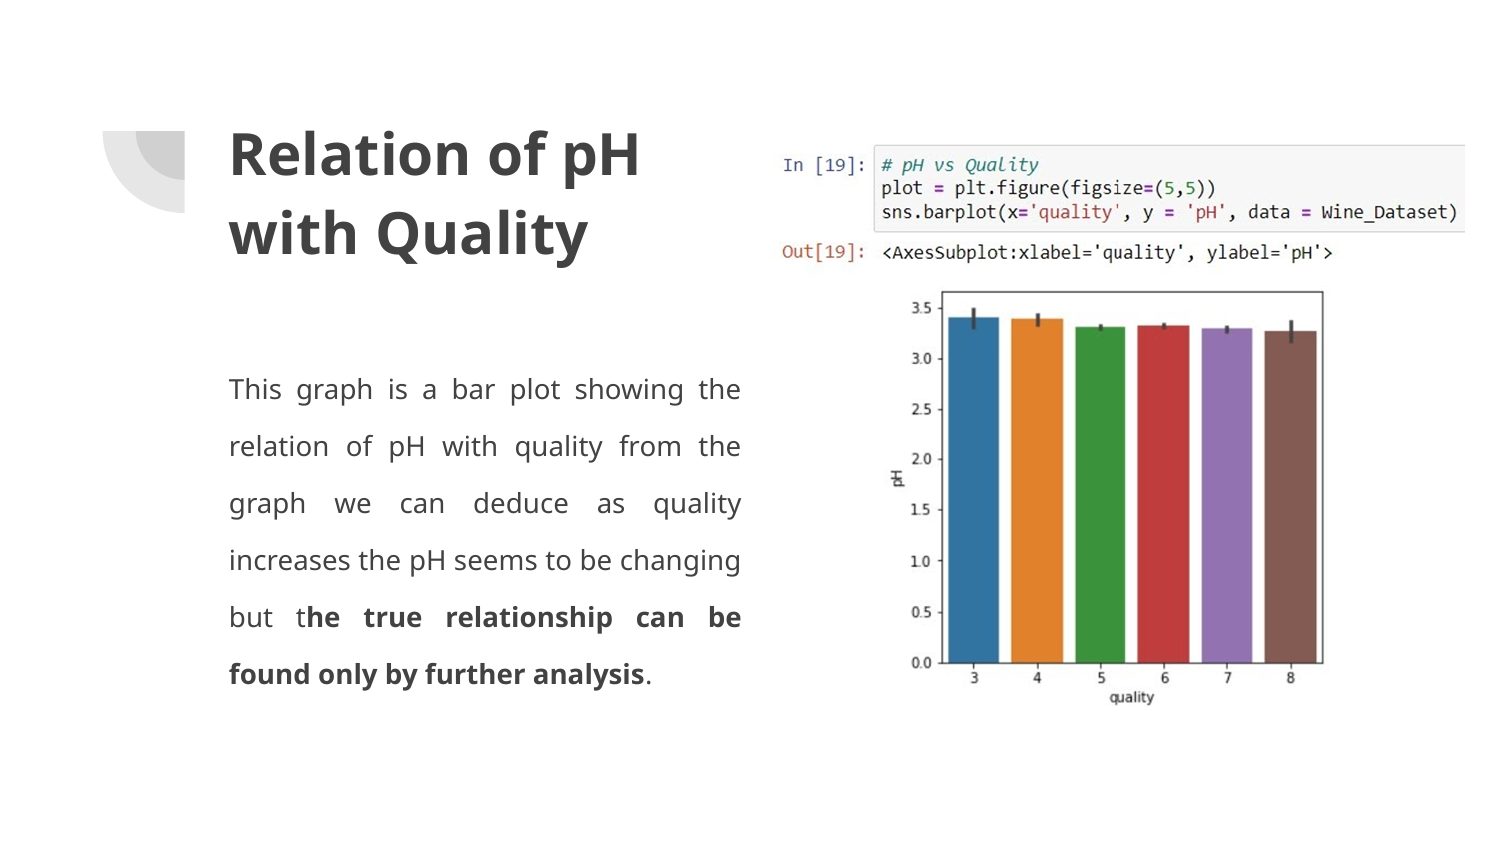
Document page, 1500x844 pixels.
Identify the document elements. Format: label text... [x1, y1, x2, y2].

picture [771, 136, 1465, 708]
list This graph is a bar plot showing the relation of pH with quality from the graph we can deduce as quality increases the pH seems to be changing but the true relationship can be found only by further analysis. [213, 335, 758, 744]
title Relation of pH with Quality [213, 98, 758, 312]
